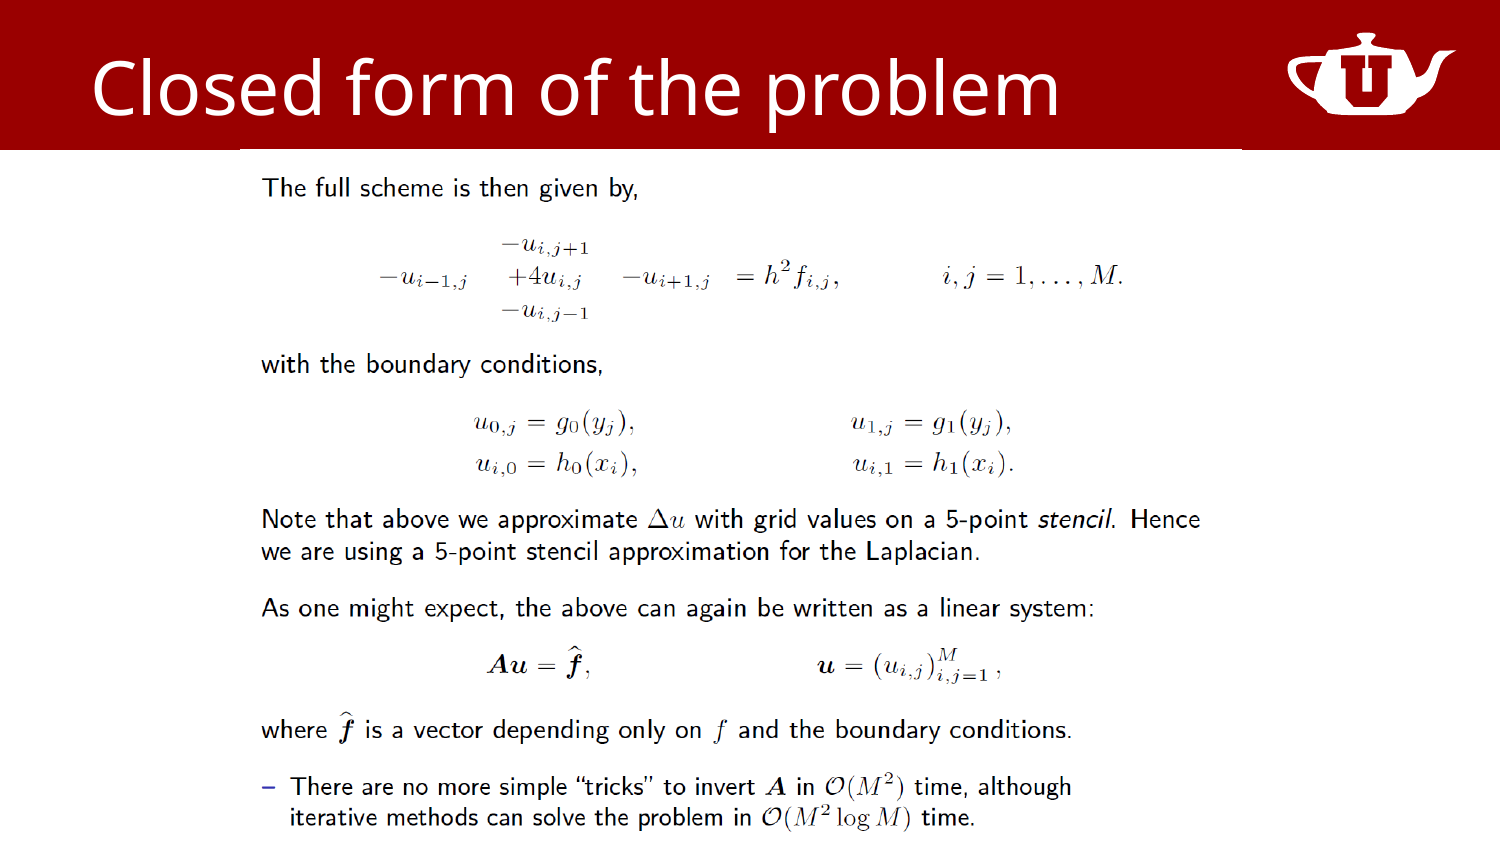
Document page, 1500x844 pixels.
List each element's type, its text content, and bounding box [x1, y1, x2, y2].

picture [240, 149, 1242, 843]
title Closed form of the problem [75, 28, 1250, 150]
